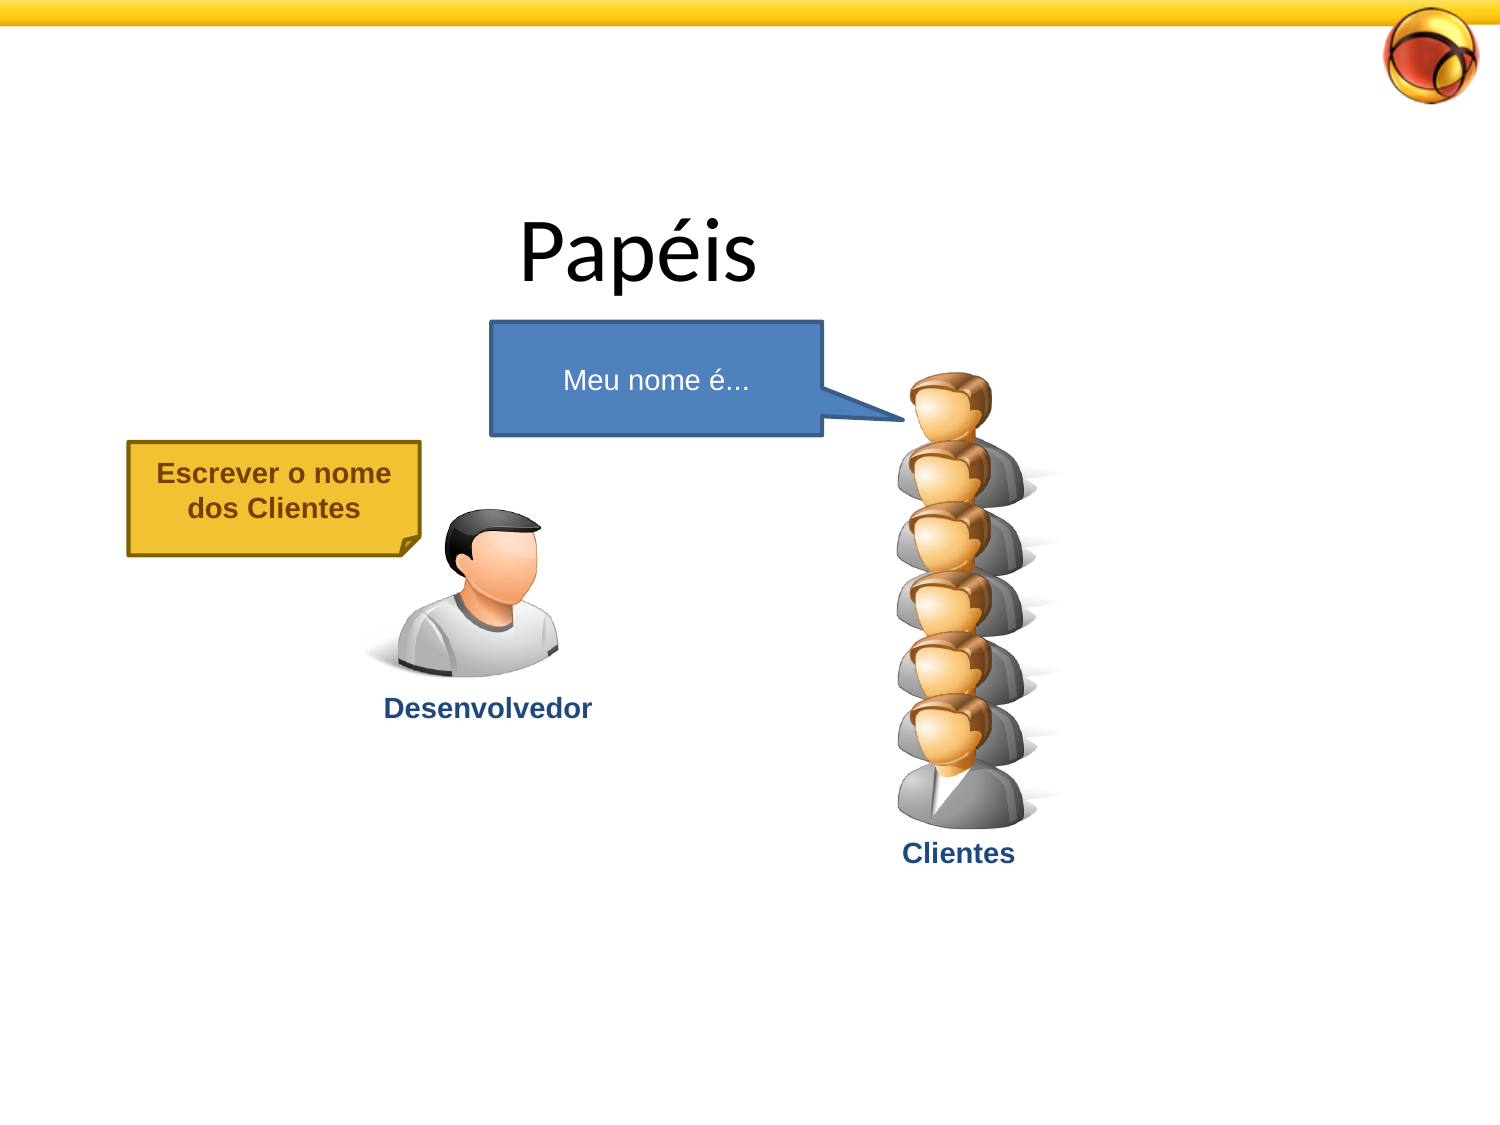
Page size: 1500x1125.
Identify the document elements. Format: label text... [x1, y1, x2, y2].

text_box Clientes [870, 826, 1040, 877]
title Papéis [75, 174, 1204, 315]
picture [0, 0, 1500, 1125]
text_box Desenvolvedor [368, 682, 634, 733]
text_box Escrever o nome dos Clientes [128, 441, 420, 556]
text_box Meu nome é... [491, 321, 874, 436]
